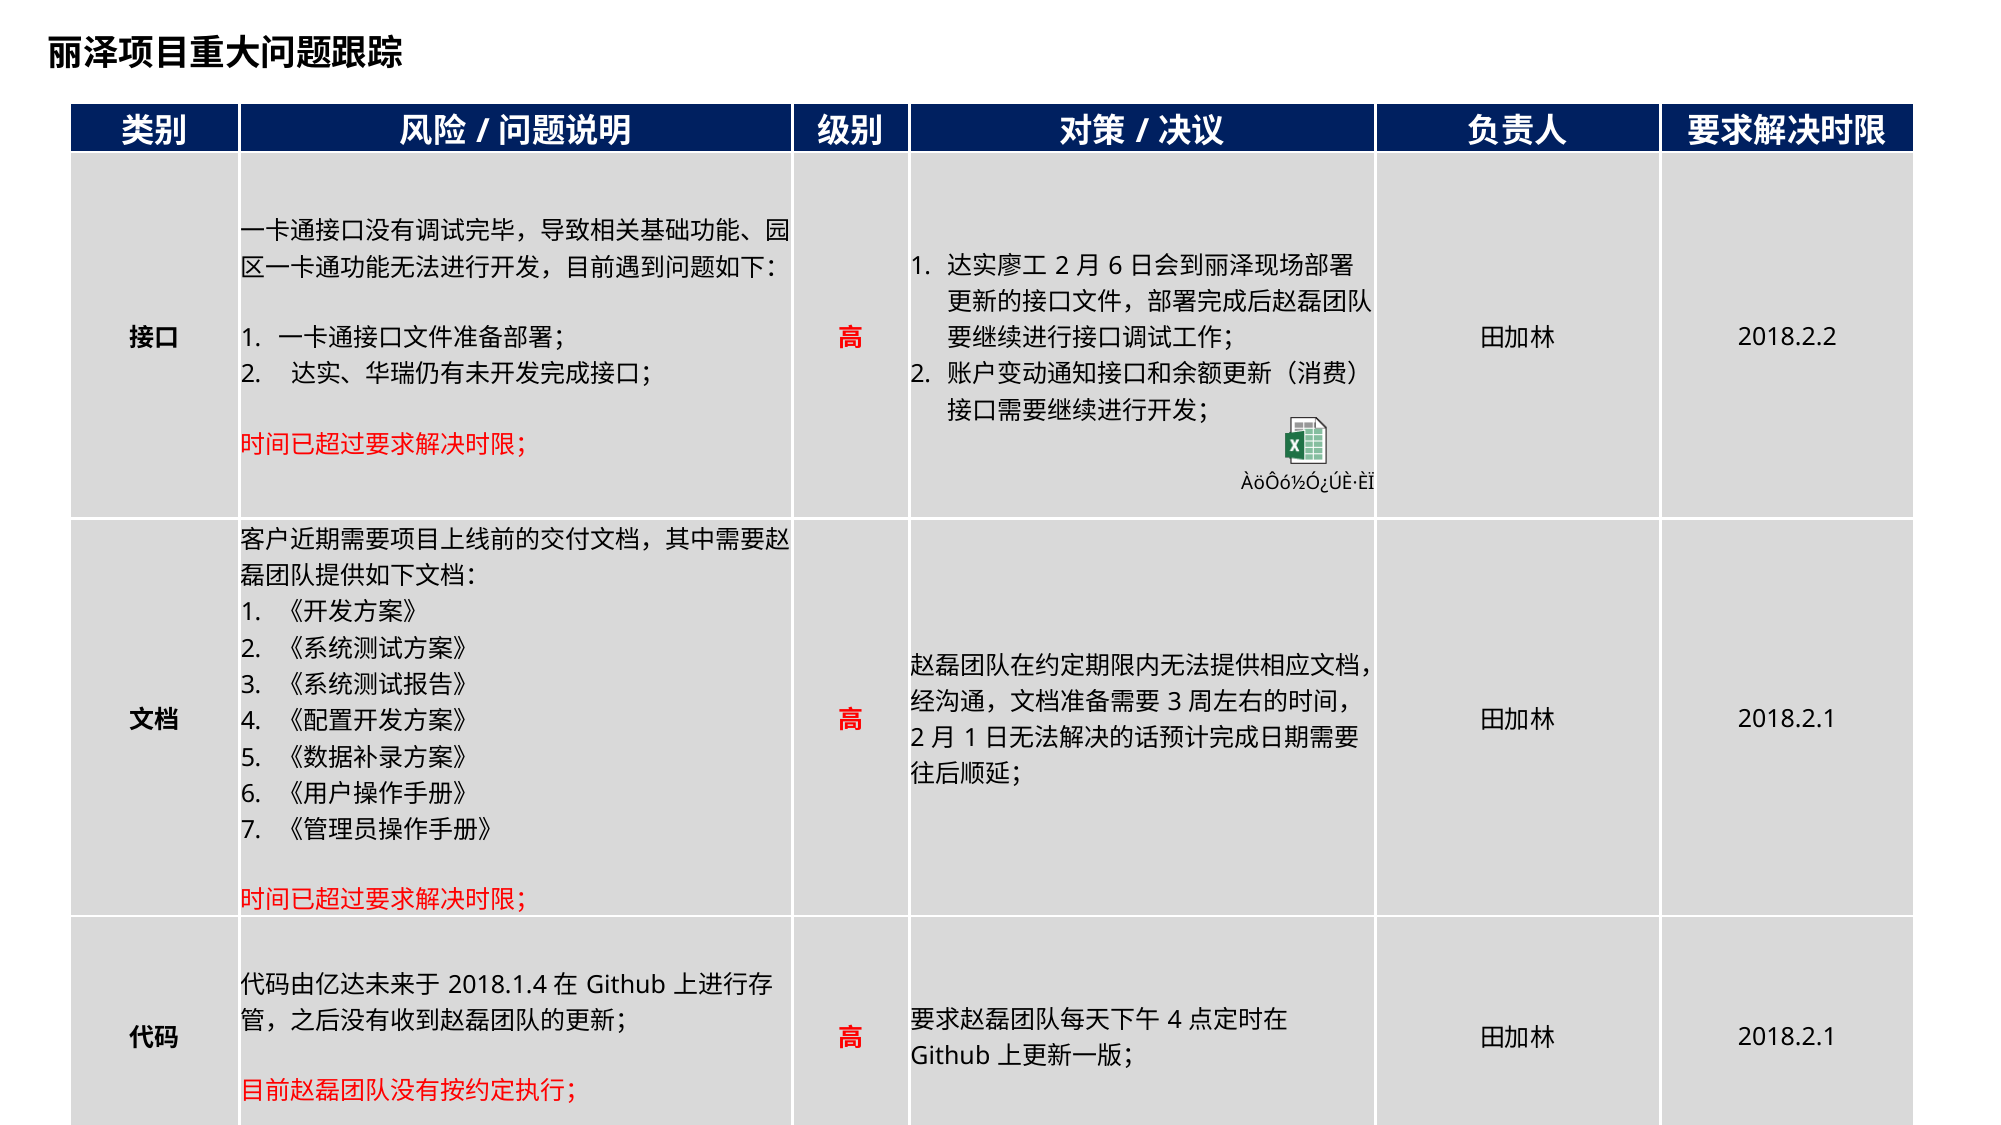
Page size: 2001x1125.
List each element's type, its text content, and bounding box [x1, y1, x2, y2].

table_cell 代码 [71, 917, 238, 1125]
table_cell 2018.2.1 [1662, 520, 1913, 915]
table_cell 接口 [71, 153, 238, 517]
table_cell 达实廖工2月6日会到丽泽现场部署更新的接口文件，部署完成后赵磊团队要继续进行接口调试工作； 账户变动通知接口和余额更新（消费）接口需要继续进行开发； [911, 153, 1374, 517]
table_header 要求解决时限 [1662, 104, 1913, 151]
table_cell 2018.2.1 [1662, 917, 1913, 1125]
table_cell 高 [794, 520, 908, 915]
table_cell 高 [794, 917, 908, 1125]
table_cell 田加林 [1377, 917, 1659, 1125]
table_header 风险/问题说明 [241, 104, 791, 151]
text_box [1232, 415, 1383, 545]
table_cell 文档 [71, 520, 238, 915]
table_cell 客户近期需要项目上线前的交付文档，其中需要赵磊团队提供如下文档： 《开发方案》 《系统测试方案》 《系统测试报告》 《配置开发方案》 《数据补录方案》 《用户操作手册》 《管理员操作手册》 时间已超过要求解决时限； [241, 520, 791, 915]
title 丽泽项目重大问题跟踪 [33, 27, 1861, 81]
table_cell 高 [794, 153, 908, 517]
table_cell 田加林 [1377, 153, 1659, 517]
table_cell 代码由亿达未来于2018.1.4在Github上进行存管，之后没有收到赵磊团队的更新； 目前赵磊团队没有按约定执行； [241, 917, 791, 1125]
table_cell 2018.2.2 [1662, 153, 1913, 517]
table_cell 要求赵磊团队每天下午4点定时在Github上更新一版； [911, 917, 1374, 1125]
table_header 对策/决议 [911, 104, 1374, 151]
table_cell 田加林 [1377, 520, 1659, 915]
table_cell 一卡通接口没有调试完毕，导致相关基础功能、园区一卡通功能无法进行开发，目前遇到问题如下： 一卡通接口文件准备部署； 达实、华瑞仍有未开发完成接口； 时间已超过要求解决时限； [241, 153, 791, 517]
table_cell 赵磊团队在约定期限内无法提供相应文档，经沟通，文档准备需要3周左右的时间，2月1日无法解决的话预计完成日期需要往后顺延； [911, 520, 1374, 915]
table_header 负责人 [1377, 104, 1659, 151]
table_header 级别 [794, 104, 908, 151]
table_header 类别 [71, 104, 238, 151]
